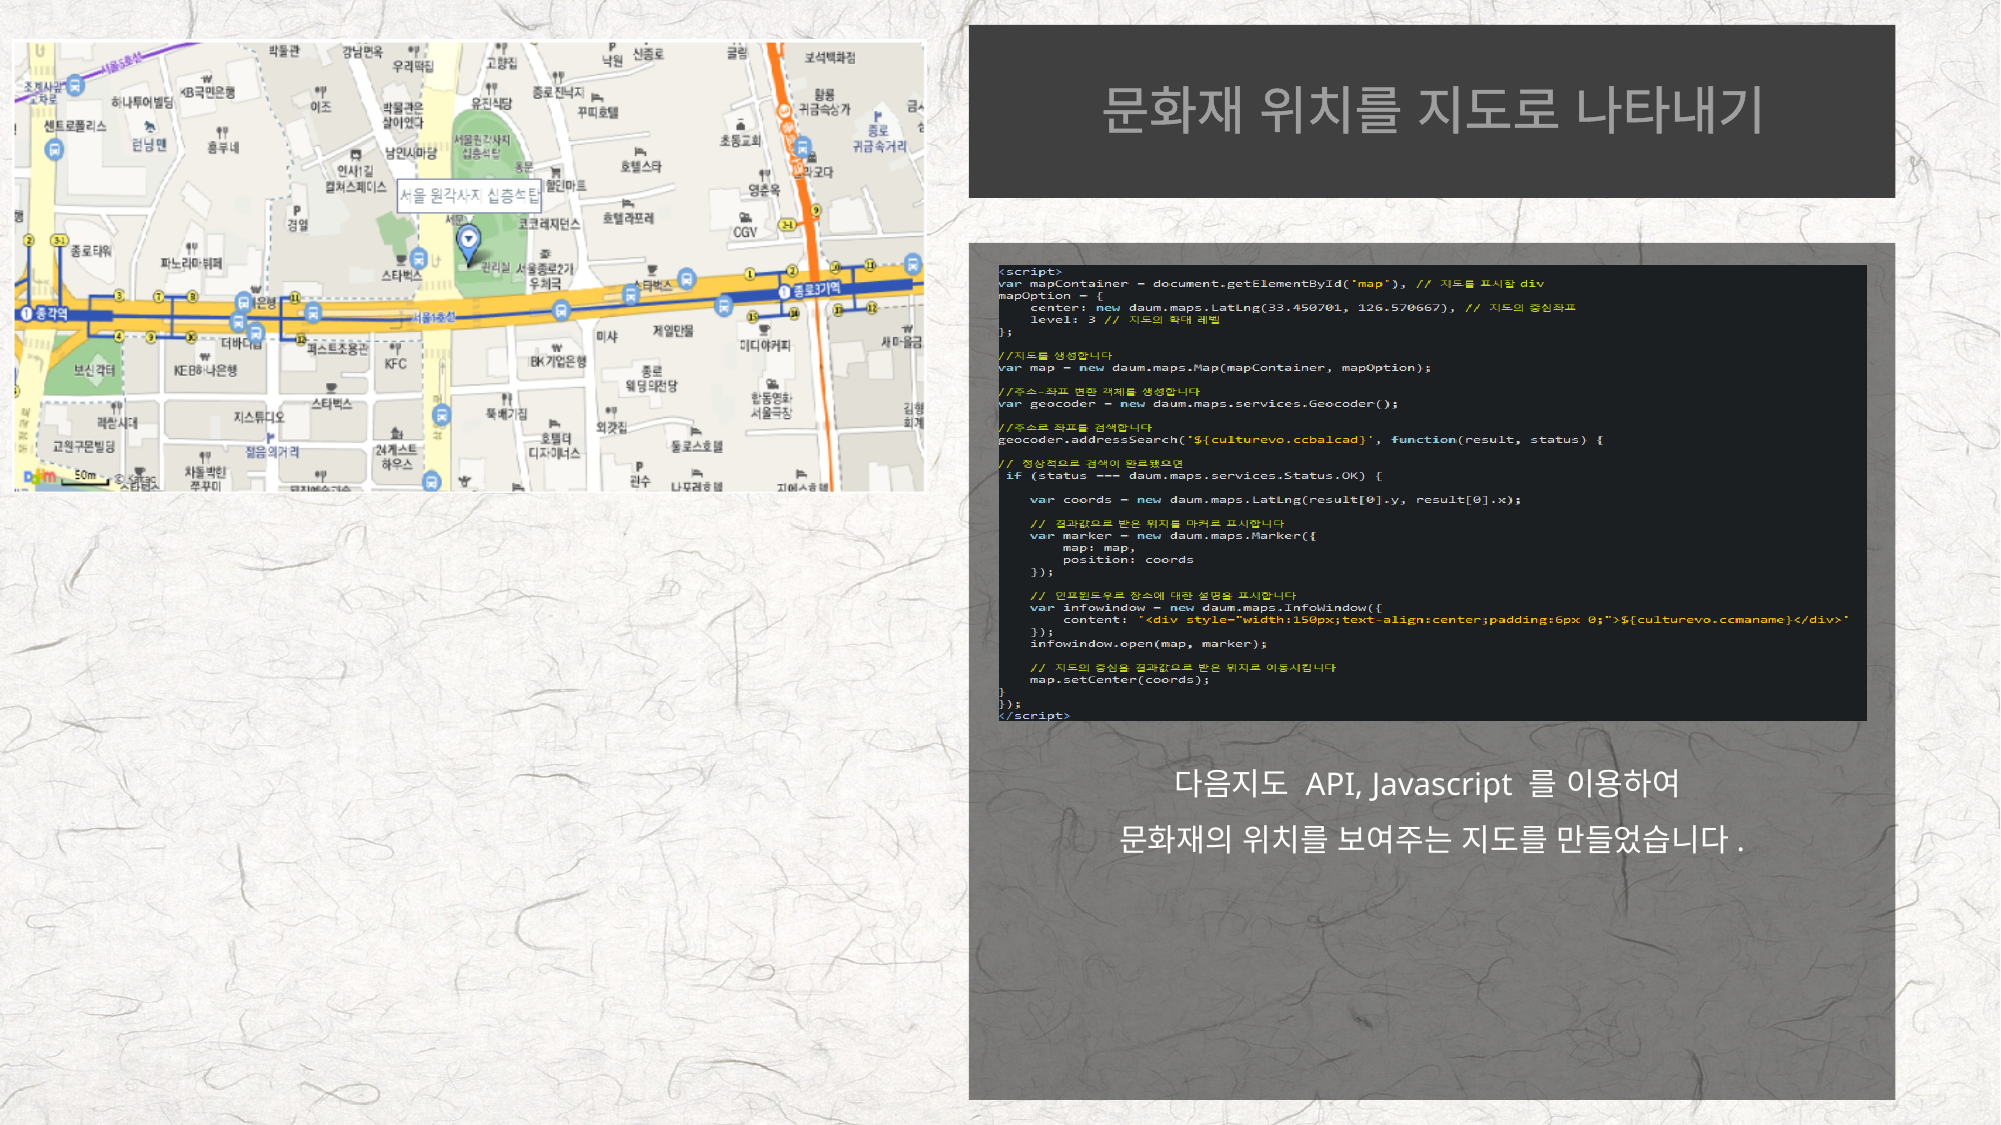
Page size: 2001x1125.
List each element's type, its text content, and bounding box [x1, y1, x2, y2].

text_box [968, 242, 1896, 1101]
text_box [968, 24, 1896, 198]
picture [0, 0, 2001, 1125]
text_box 다음지도 API, Javascript 를 이용하여 문화재의 위치를 보여주는 지도를 만들었습니다. [1022, 737, 1842, 865]
